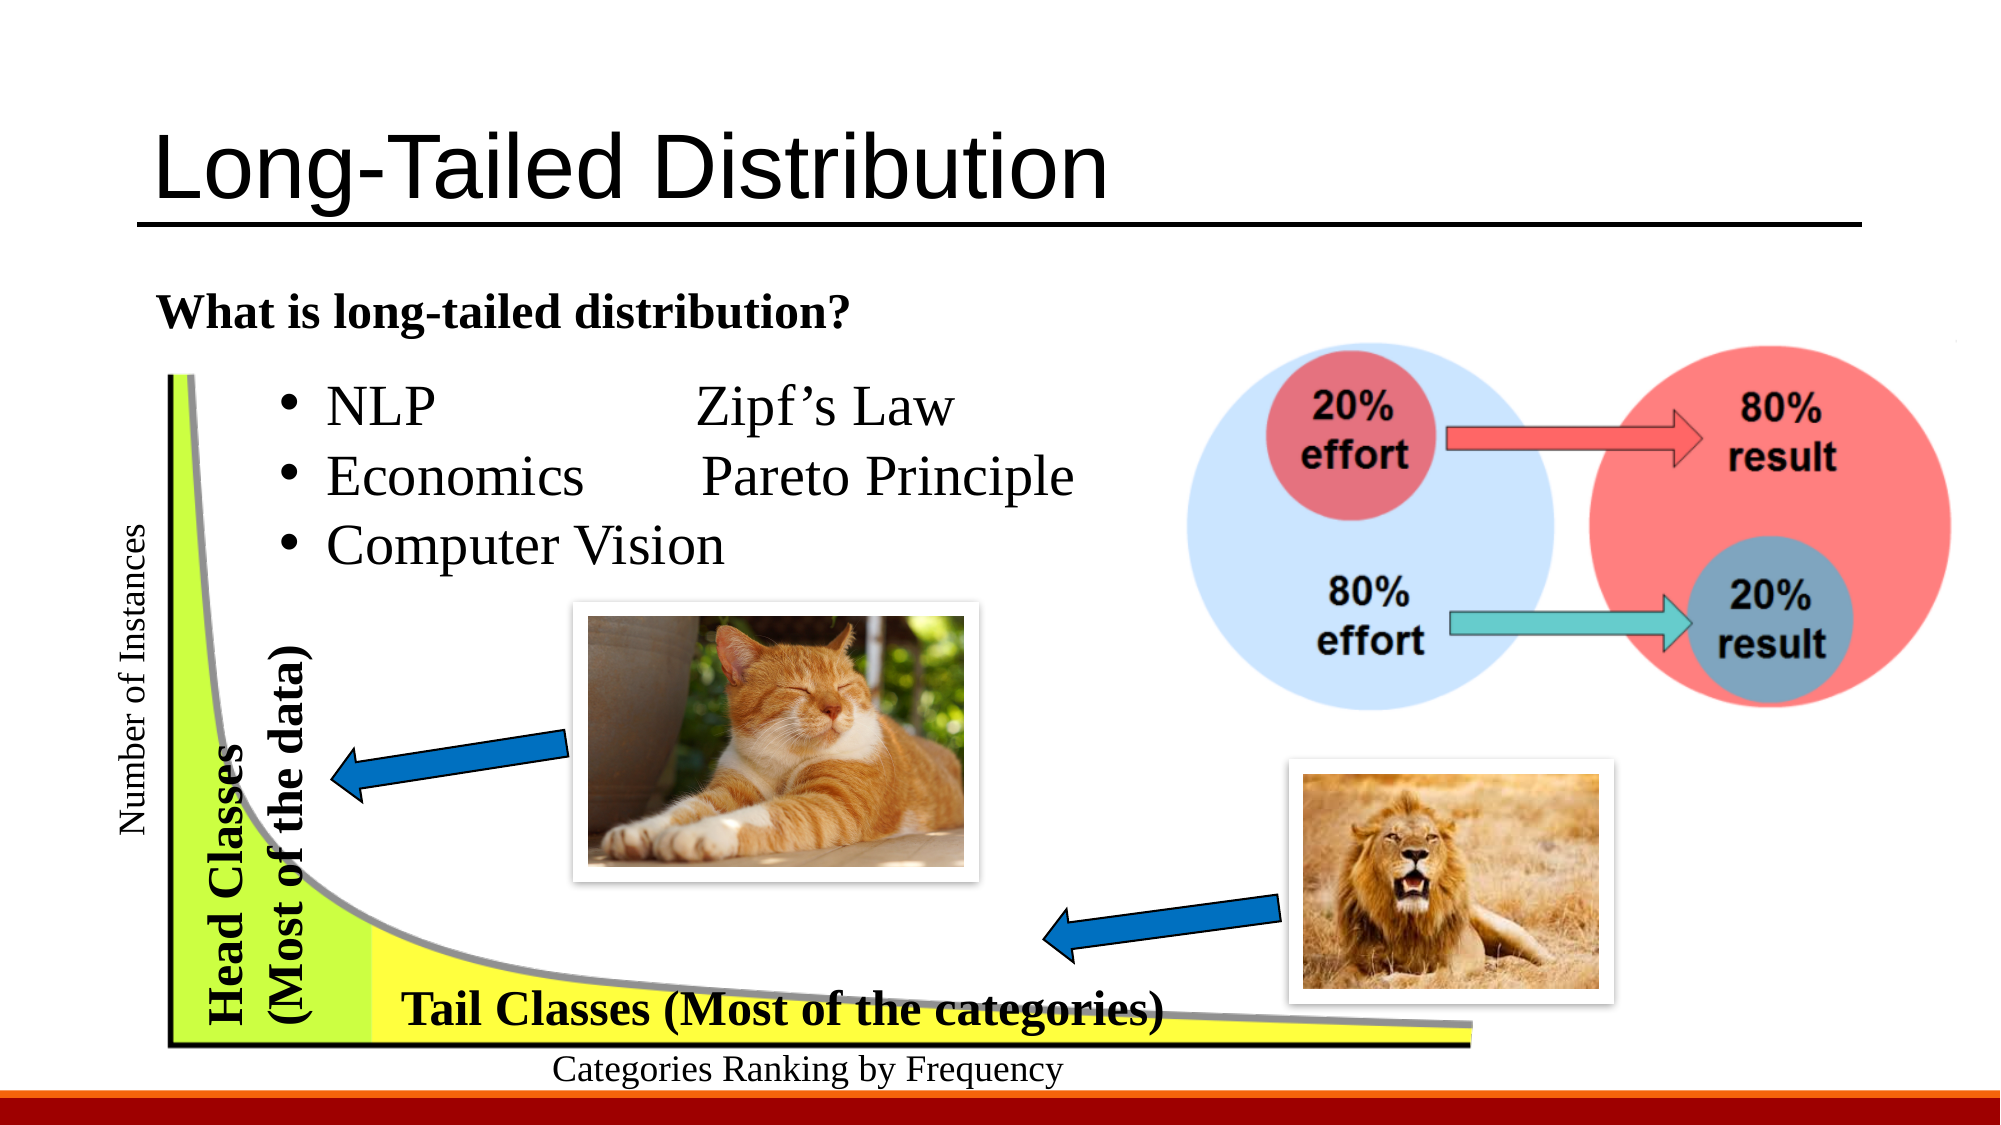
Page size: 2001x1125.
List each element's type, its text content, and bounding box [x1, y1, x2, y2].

text_box What is long-tailed distribution? [140, 270, 868, 346]
text_box Number of Instances [99, 508, 137, 852]
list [137, 353, 1507, 1066]
title Long-Tailed Distribution [137, 59, 1863, 278]
picture [1303, 773, 1600, 989]
picture [587, 616, 965, 868]
picture [1183, 335, 1957, 760]
text_box Categories Ranking by Frequency [537, 1066, 1080, 1096]
